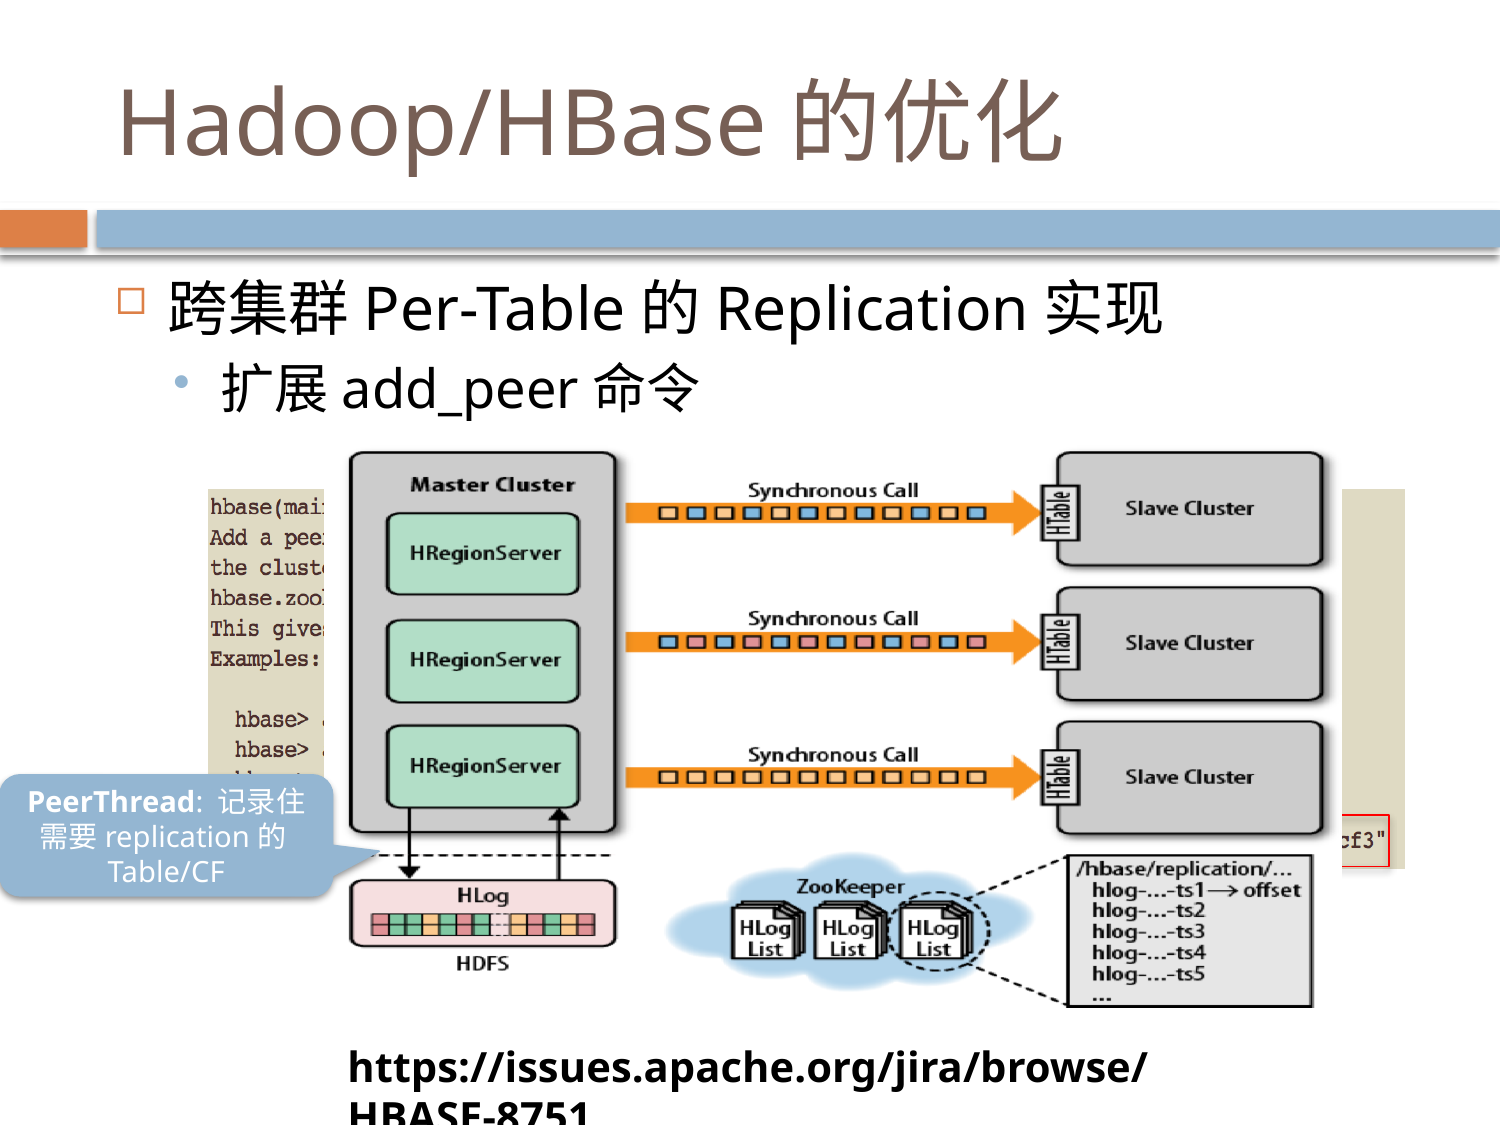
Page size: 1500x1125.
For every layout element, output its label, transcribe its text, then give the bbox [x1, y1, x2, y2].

picture [207, 440, 1405, 1013]
text_box PeerThread: 记录住需要replication的Table/CF [0, 774, 318, 897]
text_box https://issues.apache.org/jira/browse/HBASE-8751 [332, 1033, 1268, 1125]
list 跨集群Per-Table的Replication实现 扩展add_peer命令 [100, 262, 1438, 1000]
title Hadoop/HBase的优化 [100, 37, 1438, 200]
